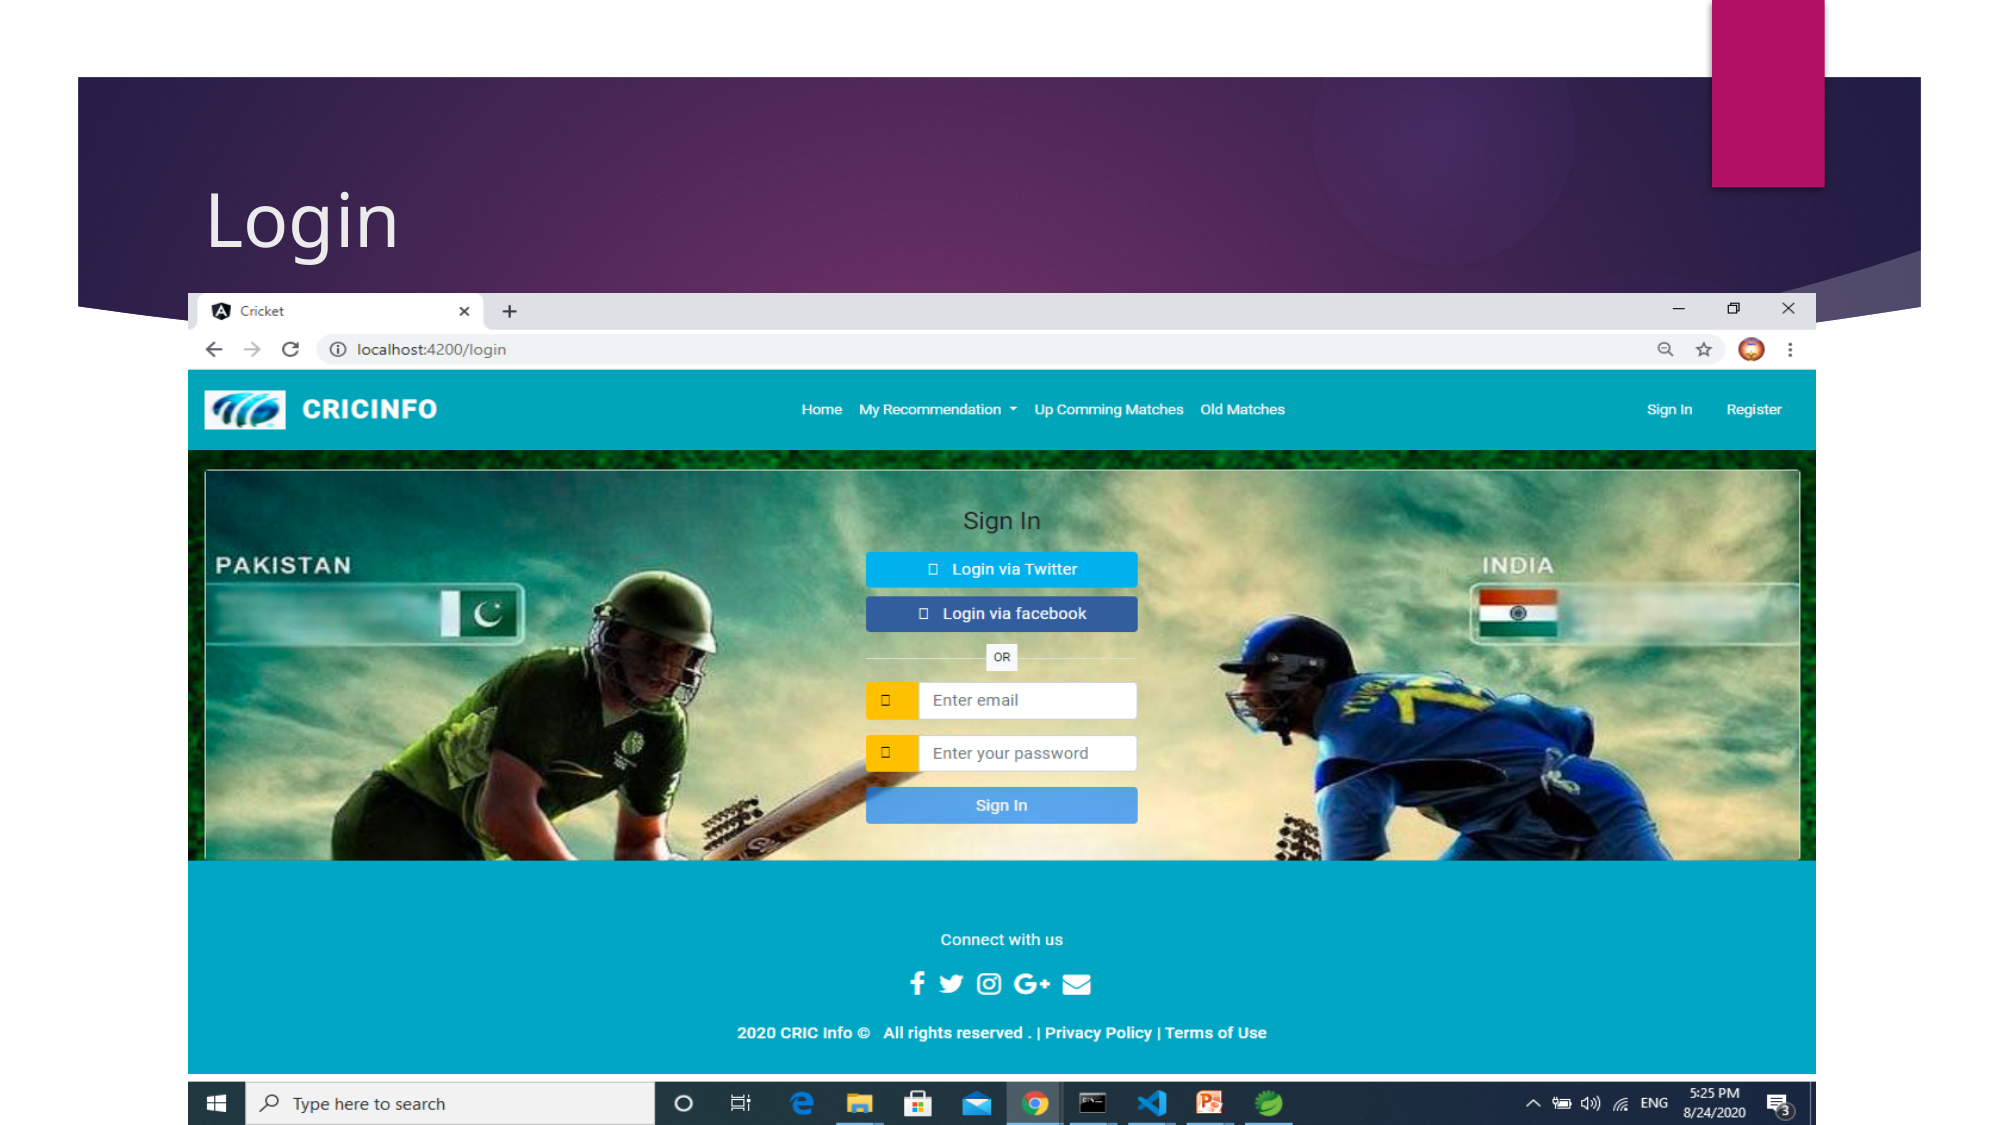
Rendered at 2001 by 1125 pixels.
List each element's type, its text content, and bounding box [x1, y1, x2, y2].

title Login [189, 159, 1627, 276]
picture [187, 292, 1816, 1125]
